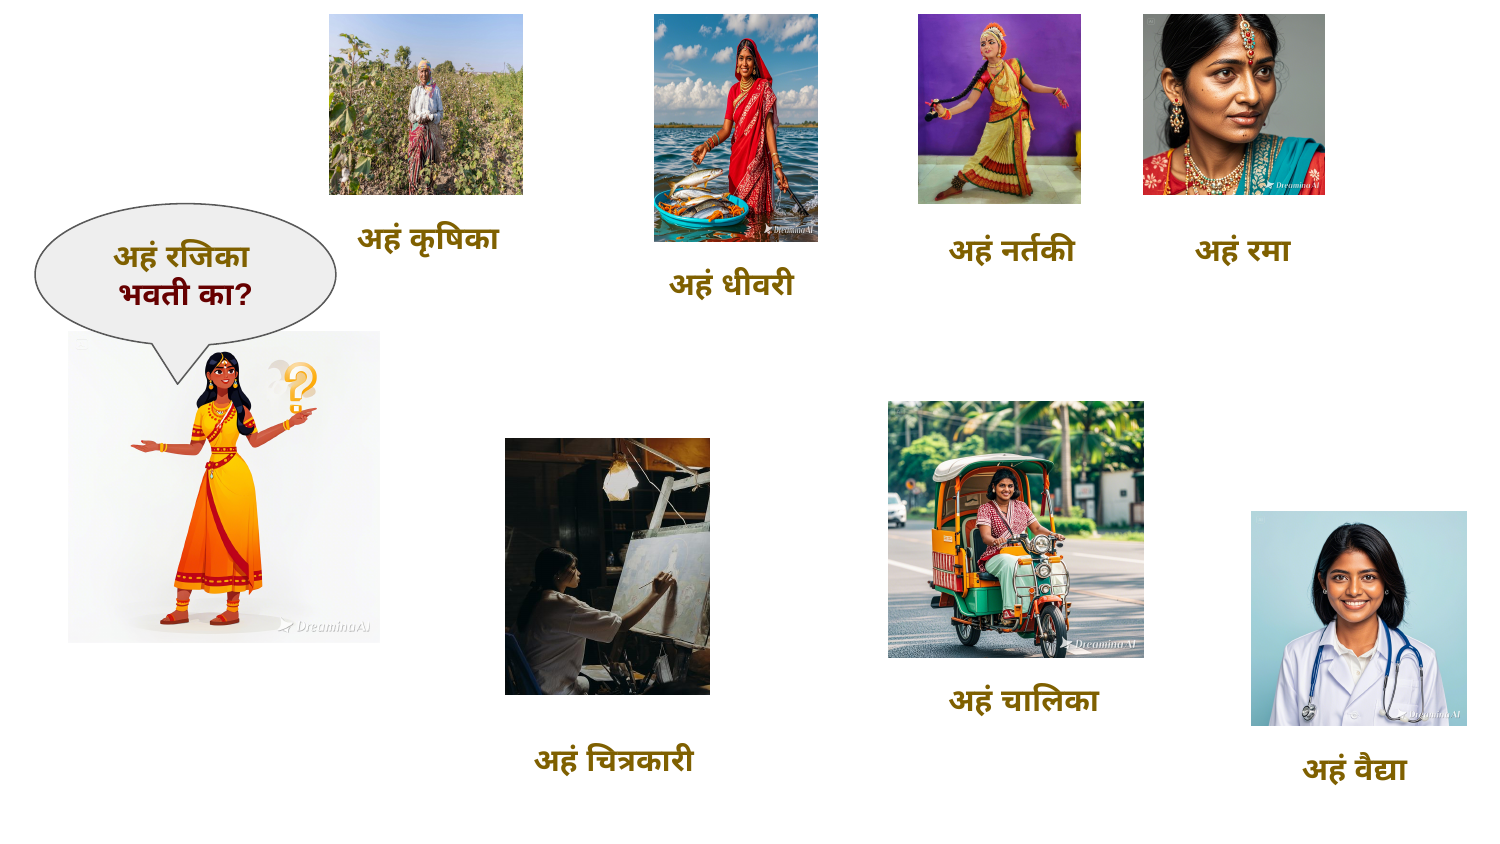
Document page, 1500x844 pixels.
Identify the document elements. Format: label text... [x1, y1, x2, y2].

text_box [35, 224, 78, 325]
picture [68, 331, 381, 644]
text_box अहं रजिका भवती का? [78, 221, 293, 327]
picture [1251, 510, 1467, 726]
text_box [293, 224, 336, 325]
picture [505, 438, 710, 695]
text_box अहं कृषिका [335, 203, 529, 271]
picture [654, 14, 818, 243]
text_box अहं चालिका [926, 666, 1131, 734]
picture [329, 14, 523, 195]
picture [1143, 14, 1325, 195]
text_box अहं चित्रकारी [516, 725, 720, 793]
text_box अहं वैद्या [1268, 735, 1450, 802]
text_box अहं नर्तकी [926, 215, 1107, 283]
picture [888, 401, 1145, 658]
text_box अहं धीवरी [645, 249, 826, 318]
text_box [86, 203, 285, 221]
picture [917, 14, 1081, 204]
text_box अहं रमा [1152, 215, 1333, 283]
